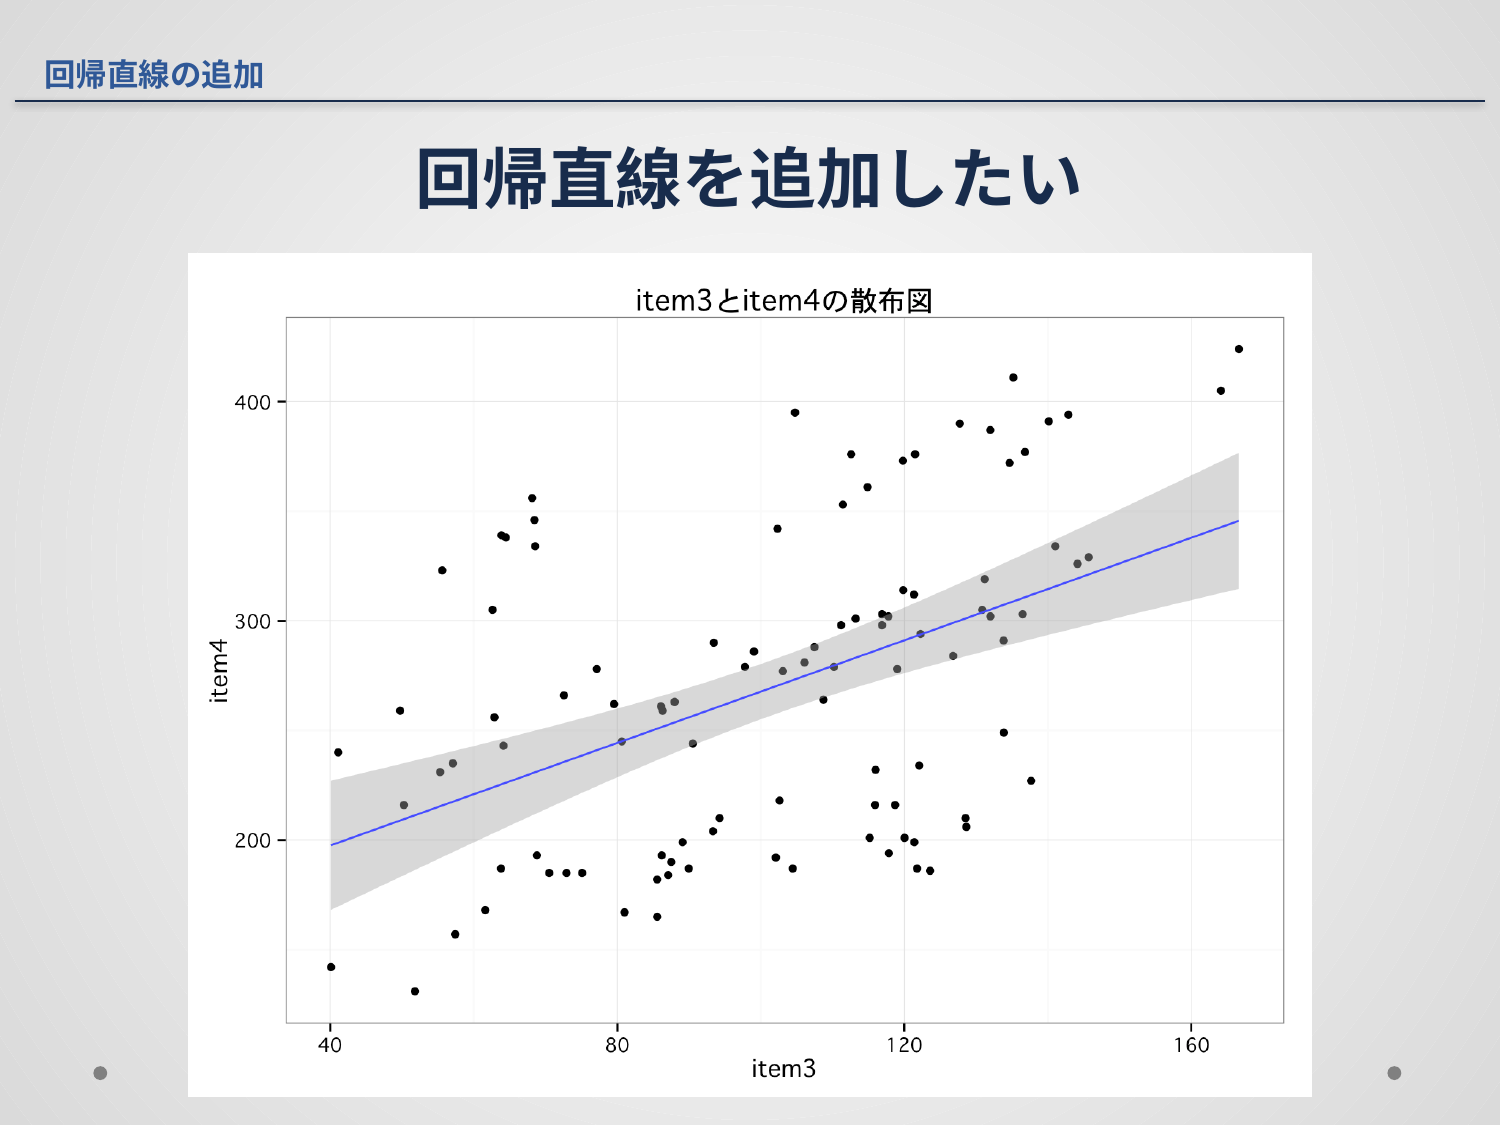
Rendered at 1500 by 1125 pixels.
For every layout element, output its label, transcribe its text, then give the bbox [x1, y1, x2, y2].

title 回帰直線の追加 [29, 9, 1471, 97]
text_box 回帰直線を追加したい [28, 129, 1471, 225]
picture [188, 253, 1312, 1097]
